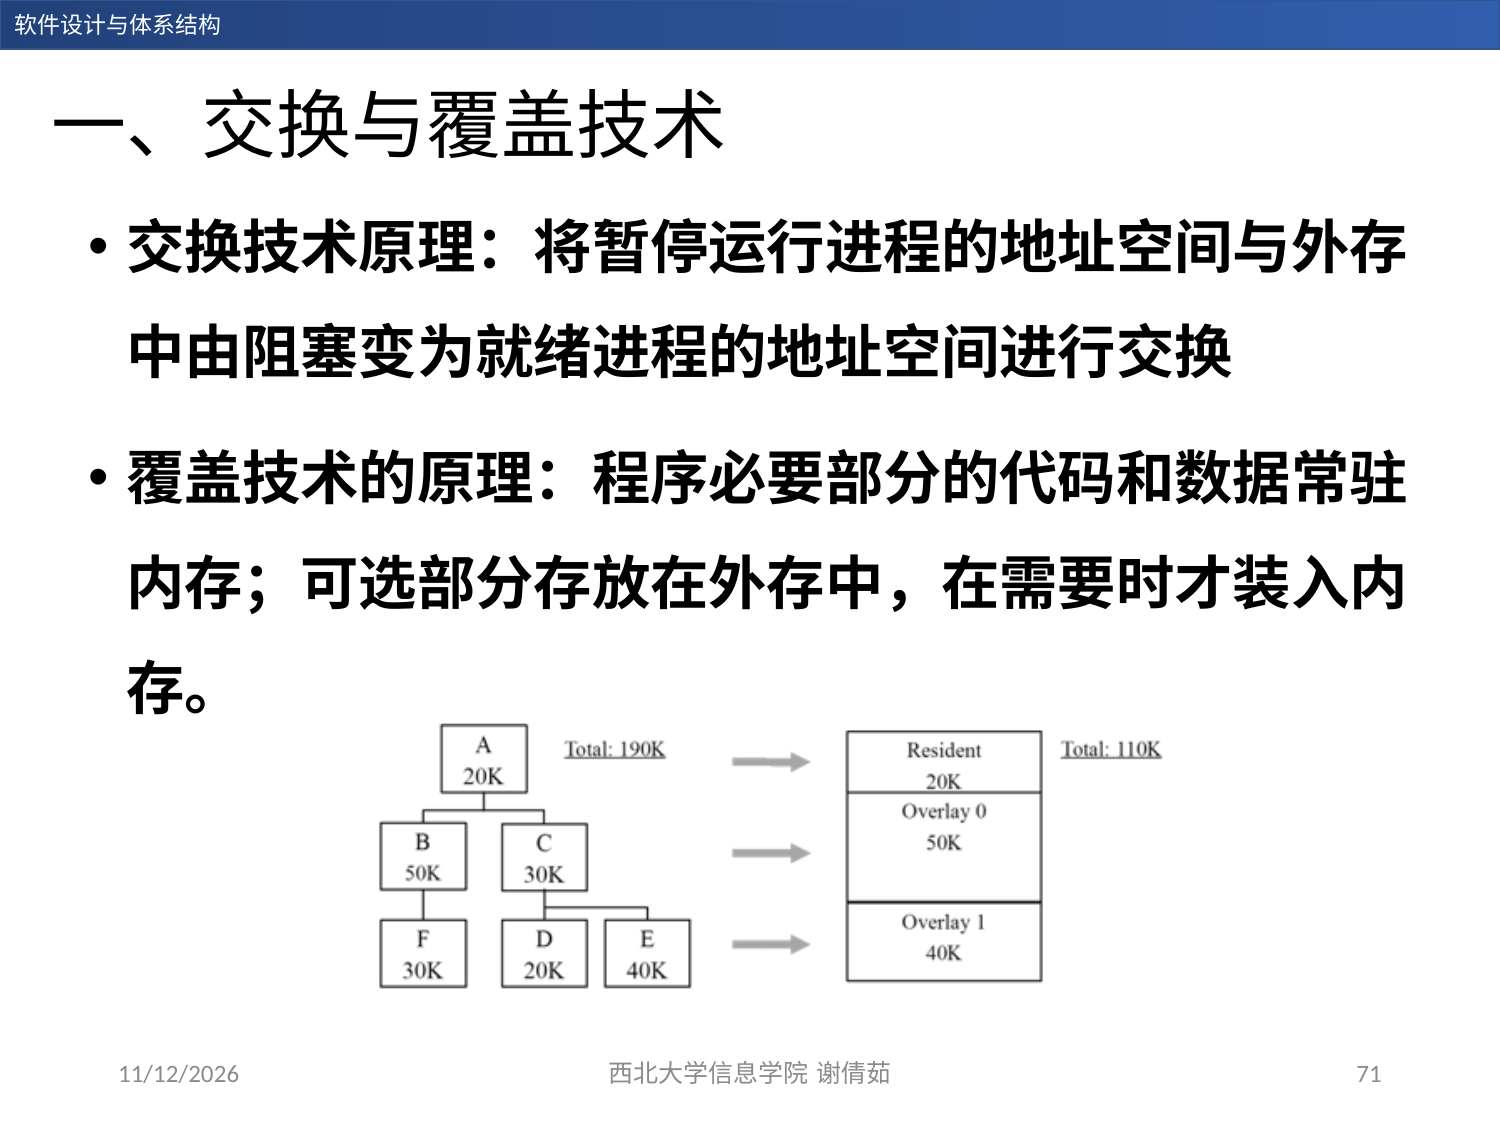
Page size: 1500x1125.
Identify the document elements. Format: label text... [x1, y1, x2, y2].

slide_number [103, 1042, 441, 1103]
footer 西北大学信息学院 谢倩茹 [496, 1042, 1004, 1103]
slide_number 71 [1059, 1042, 1397, 1103]
picture [358, 704, 1185, 1012]
list 交换技术原理：将暂停运行进程的地址空间与外存中由阻塞变为就绪进程的地址空间进行交换 覆盖技术的原理：程序必要部分的代码和数据常驻内存；可选部分存放在外存中，在需要时才装入内存。 [73, 167, 1424, 911]
title 一、交换与覆盖技术 [36, 35, 1387, 223]
